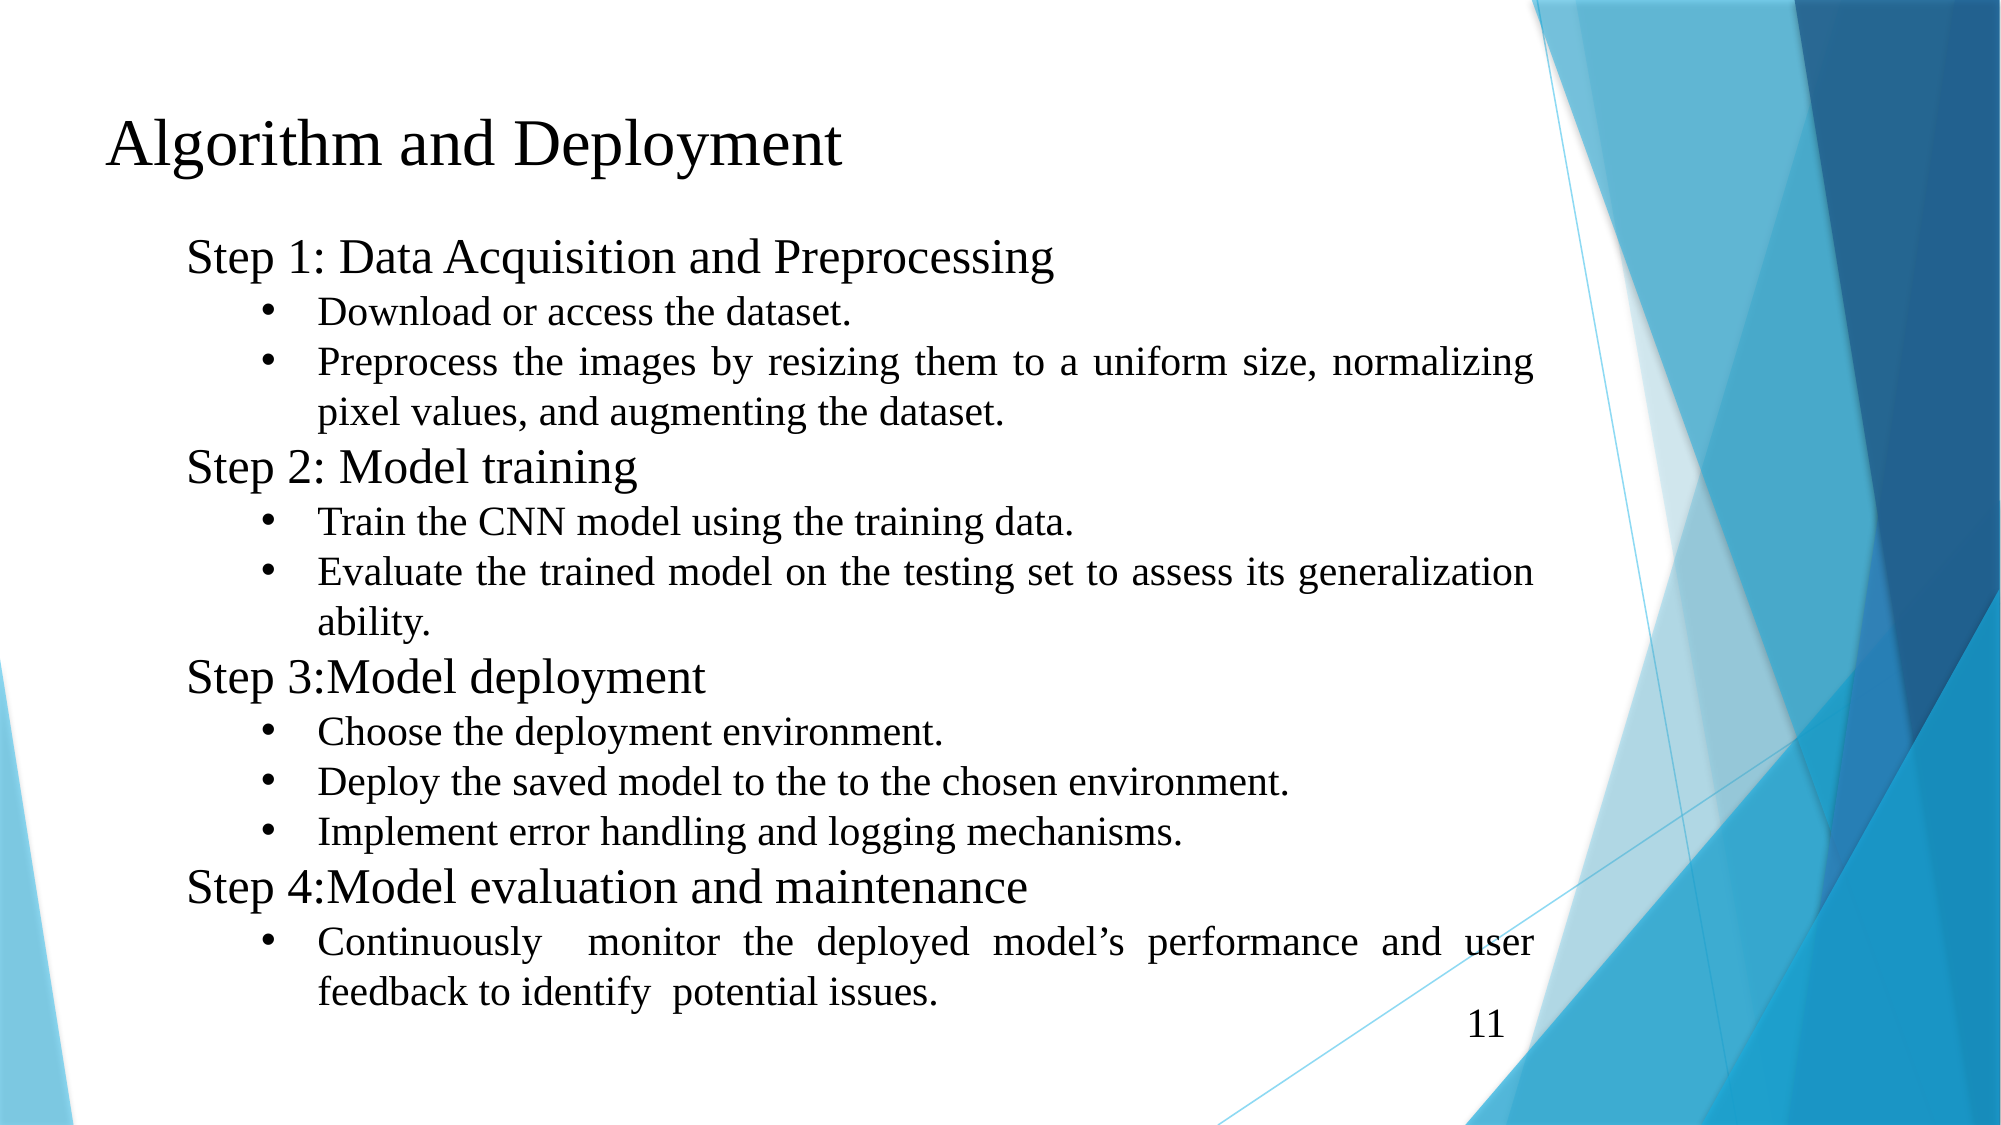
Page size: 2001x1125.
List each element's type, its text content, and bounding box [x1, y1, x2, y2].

text_box Algorithm and Deployment [90, 91, 860, 232]
text_box Step 1: Data Acquisition and Preprocessing Download or access the dataset. Preprocess the images by resizing them to a uniform size, normalizing pixel values, and augmenting the dataset. Step 2: Model training Train the CNN model using the training data. Evaluate the trained model on the testing set to assess its generalization ability. Step 3:Model deployment Choose the deployment environment. Deploy the saved model to the to the chosen environment. Implement error handling and logging mechanisms. Step 4:Model evaluation and maintenance Continuously monitor the deployed model’s performance and user feedback to identify potential issues. [171, 216, 1551, 1122]
